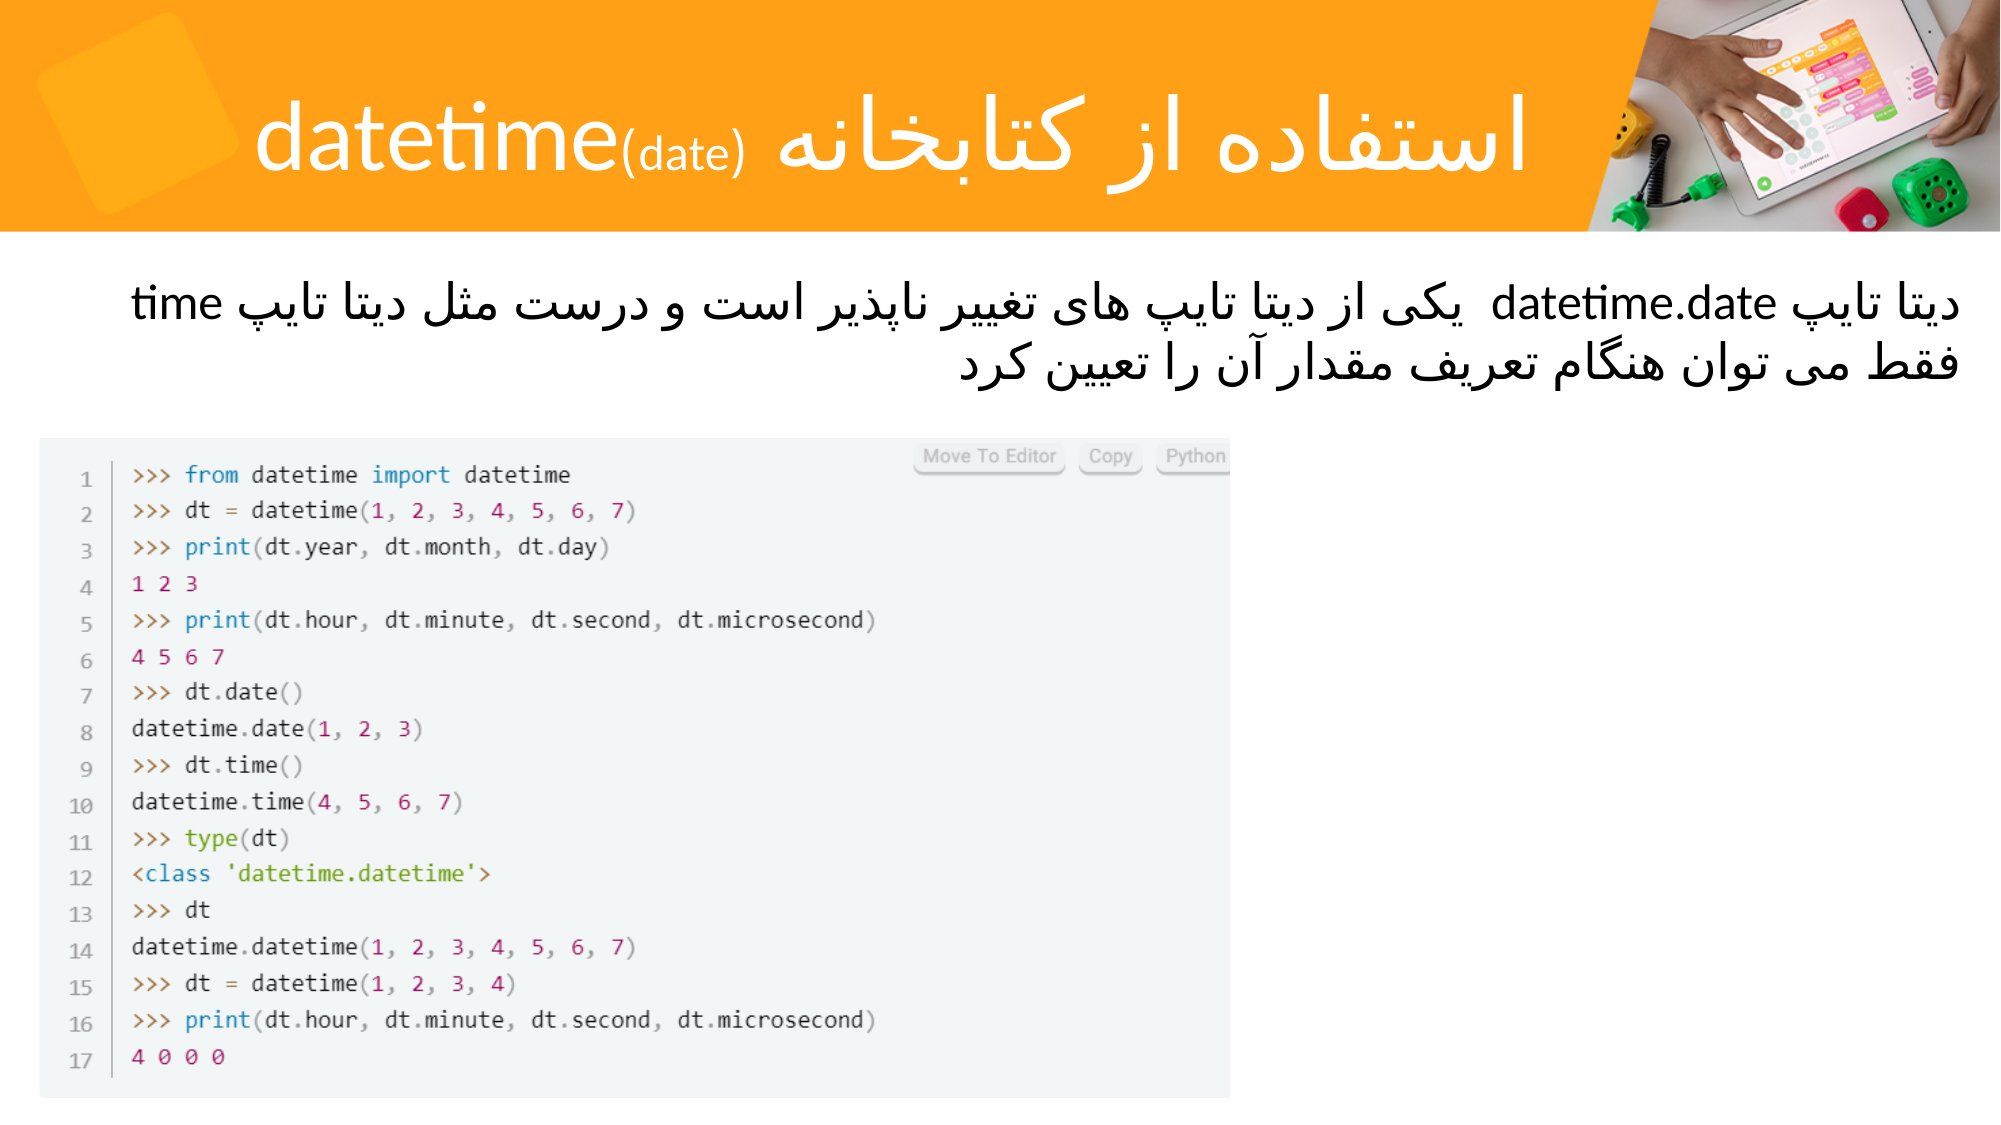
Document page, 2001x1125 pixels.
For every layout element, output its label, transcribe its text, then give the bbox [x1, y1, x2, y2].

text_box دیتا تایپ datetime.date یکی از دیتا تایپ های تغییر ناپذیر است و درست مثل دیتا تایپ time فقط می توان هنگام تعریف مقدار آن را تعیین کرد [33, 262, 1978, 397]
picture [0, 0, 2001, 1125]
title استفاده از کتابخانه (date)datetime [86, 46, 1549, 214]
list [32, 437, 1231, 1098]
